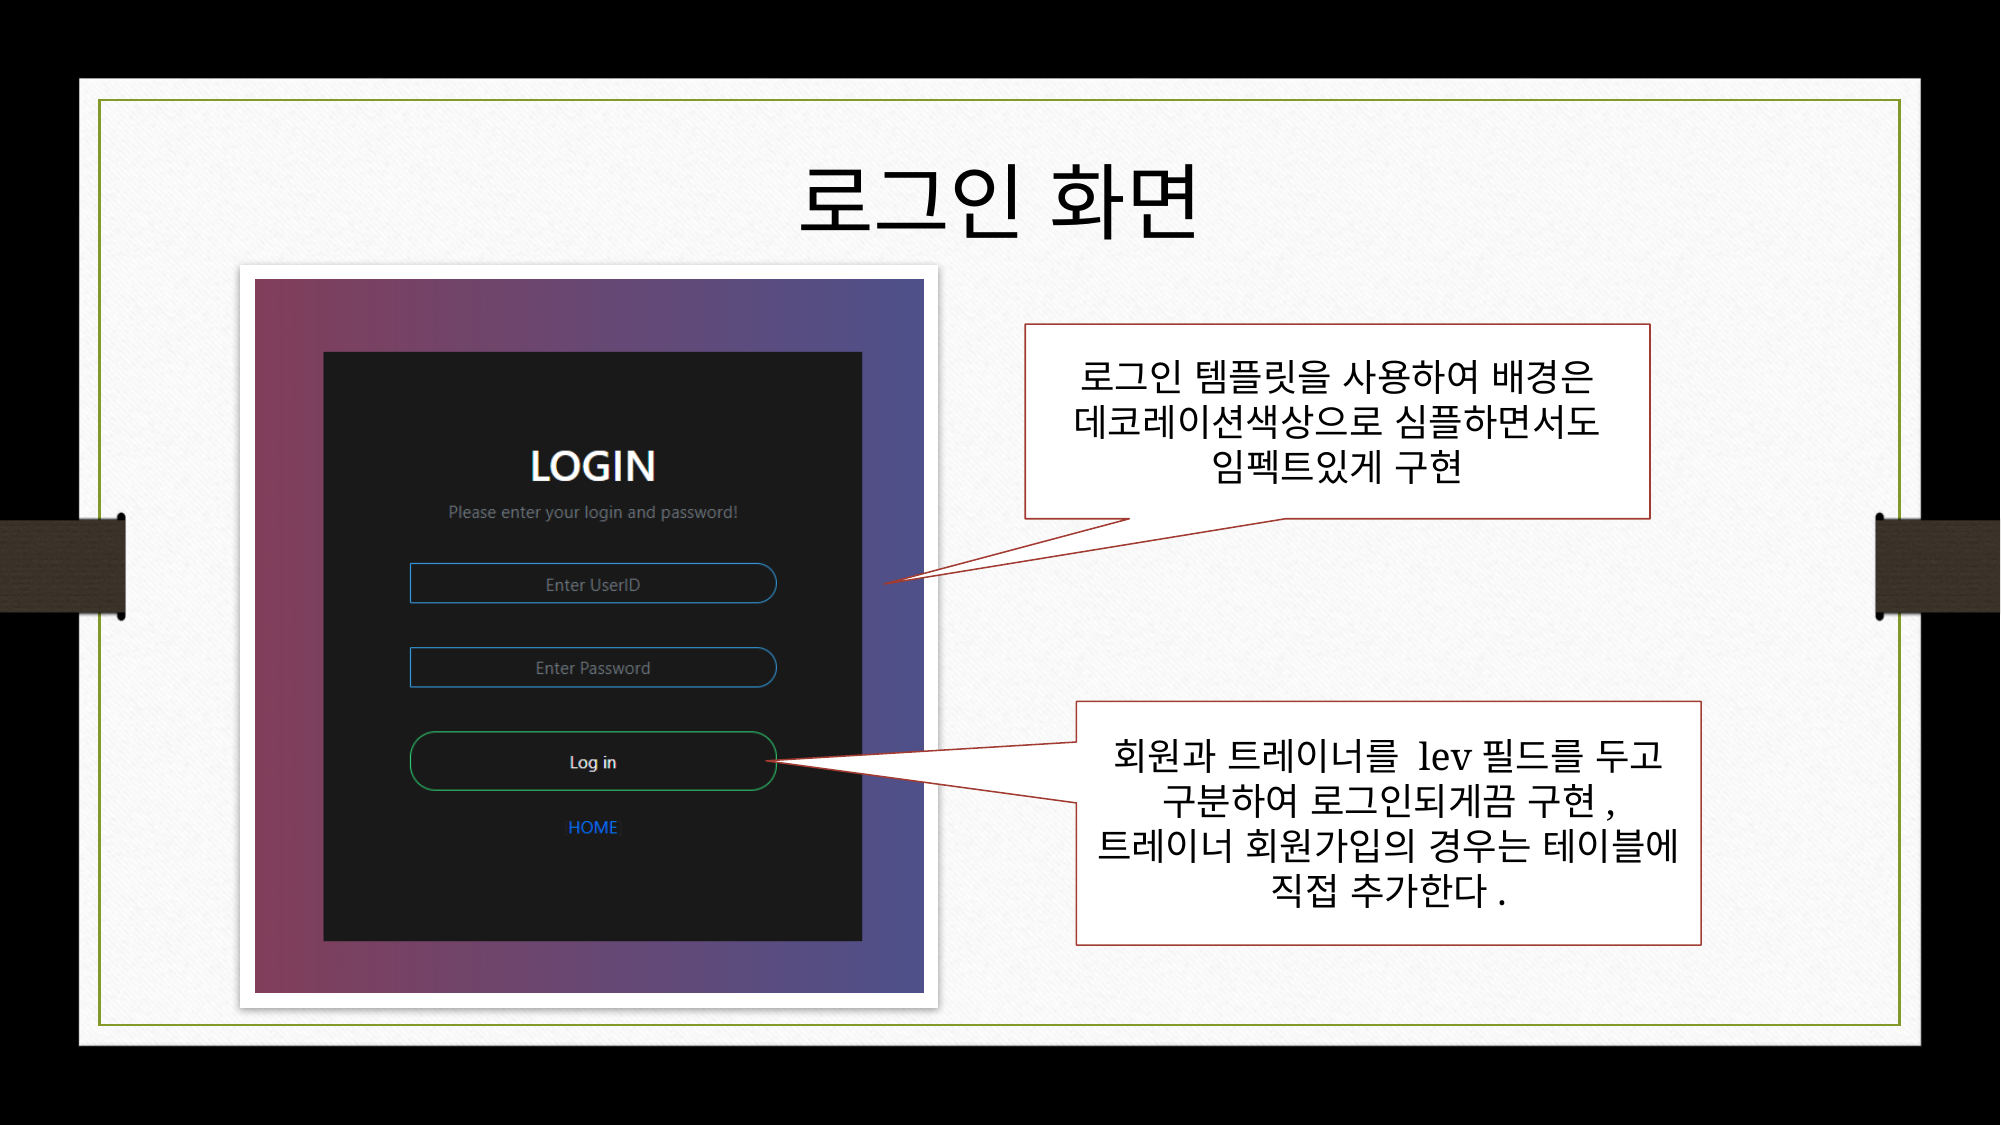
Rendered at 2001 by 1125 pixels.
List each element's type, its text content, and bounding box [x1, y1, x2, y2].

picture [0, 0, 2001, 1125]
text_box 로그인 템플릿을 사용하여 배경은 데코레이션색상으로 심플하면서도 임펙트있게 구현 [924, 323, 1651, 579]
title 로그인 화면 [212, 131, 1788, 268]
text_box 회원과 트레이너를 lev필드를 두고 구분하여 로그인되게끔 구현, 트레이너 회원가입의 경우는 테이블에 직접 추가한다. [924, 700, 1702, 946]
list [254, 279, 924, 994]
